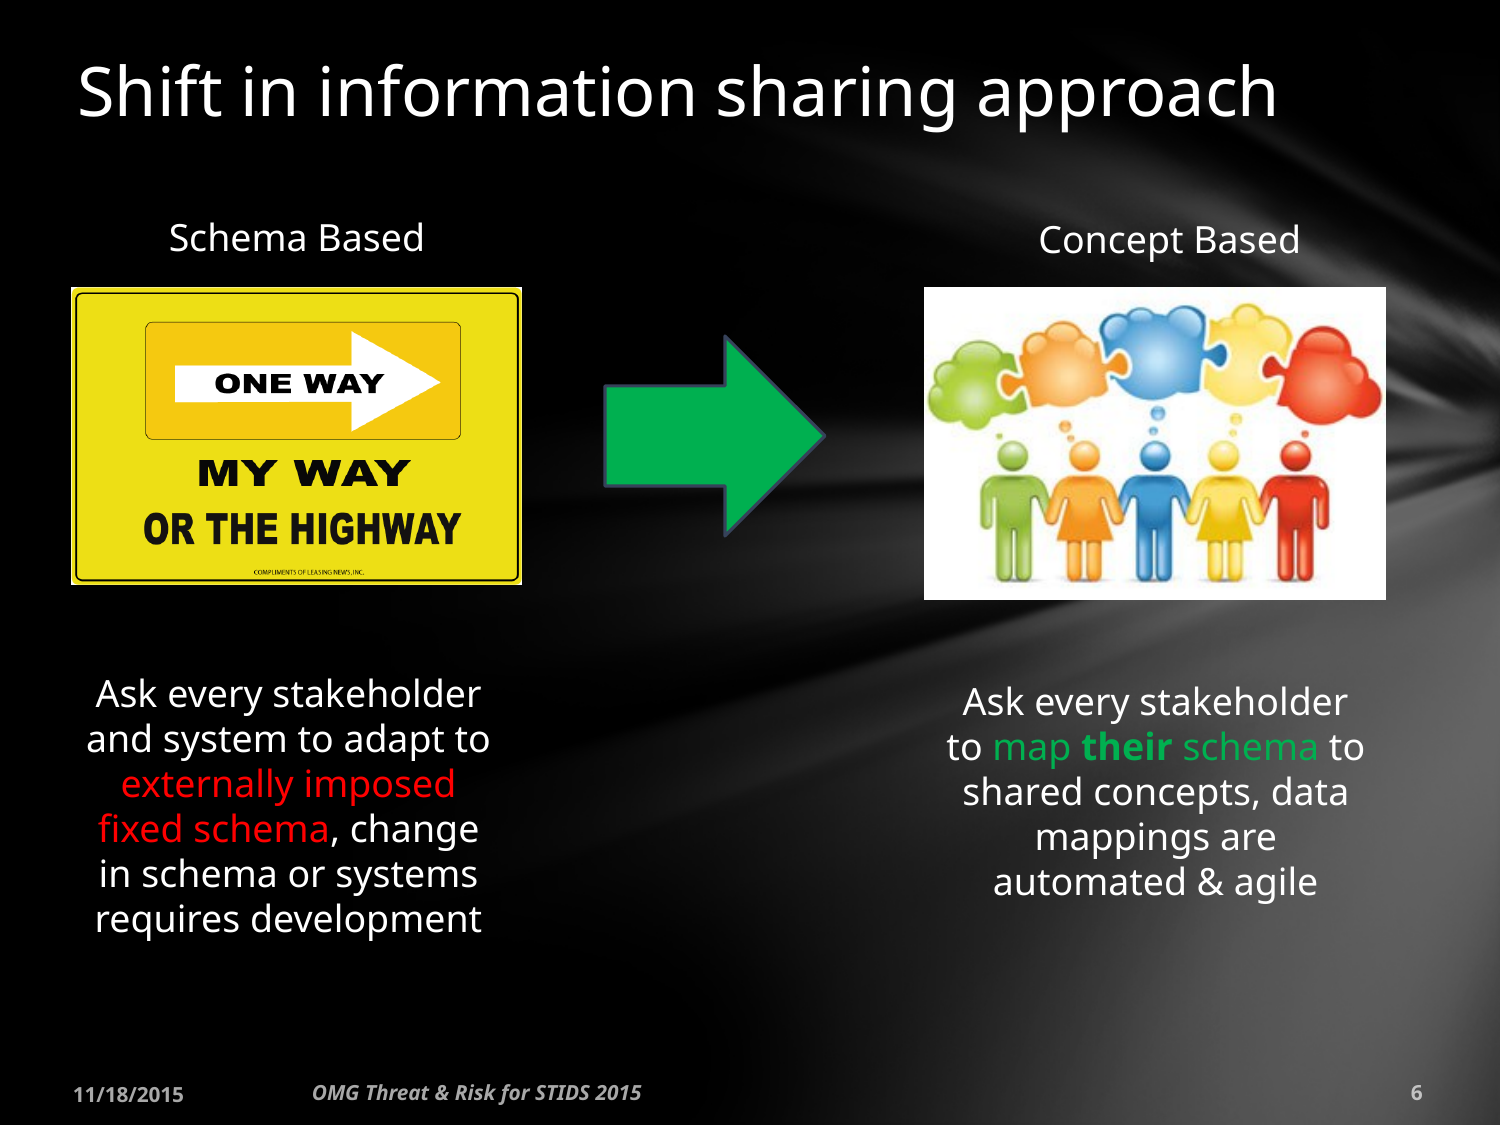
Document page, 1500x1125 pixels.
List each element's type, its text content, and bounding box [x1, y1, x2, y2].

text_box Schema Based [153, 206, 440, 267]
picture [71, 287, 523, 585]
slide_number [57, 1073, 296, 1115]
title Shift in information sharing approach [62, 24, 1323, 138]
text_box Concept Based [1023, 208, 1316, 269]
text_box Ask every stakeholder and system to adapt to externally imposed fixed schema, change in schema or systems requires development [63, 662, 514, 948]
text_box [603, 334, 827, 538]
slide_number 6 [1293, 1073, 1438, 1115]
text_box Ask every stakeholder to map their schema to shared concepts, data mappings are automated & agile [930, 670, 1381, 910]
picture [924, 287, 1387, 601]
footer OMG Threat & Risk for STIDS 2015 [296, 1073, 968, 1115]
